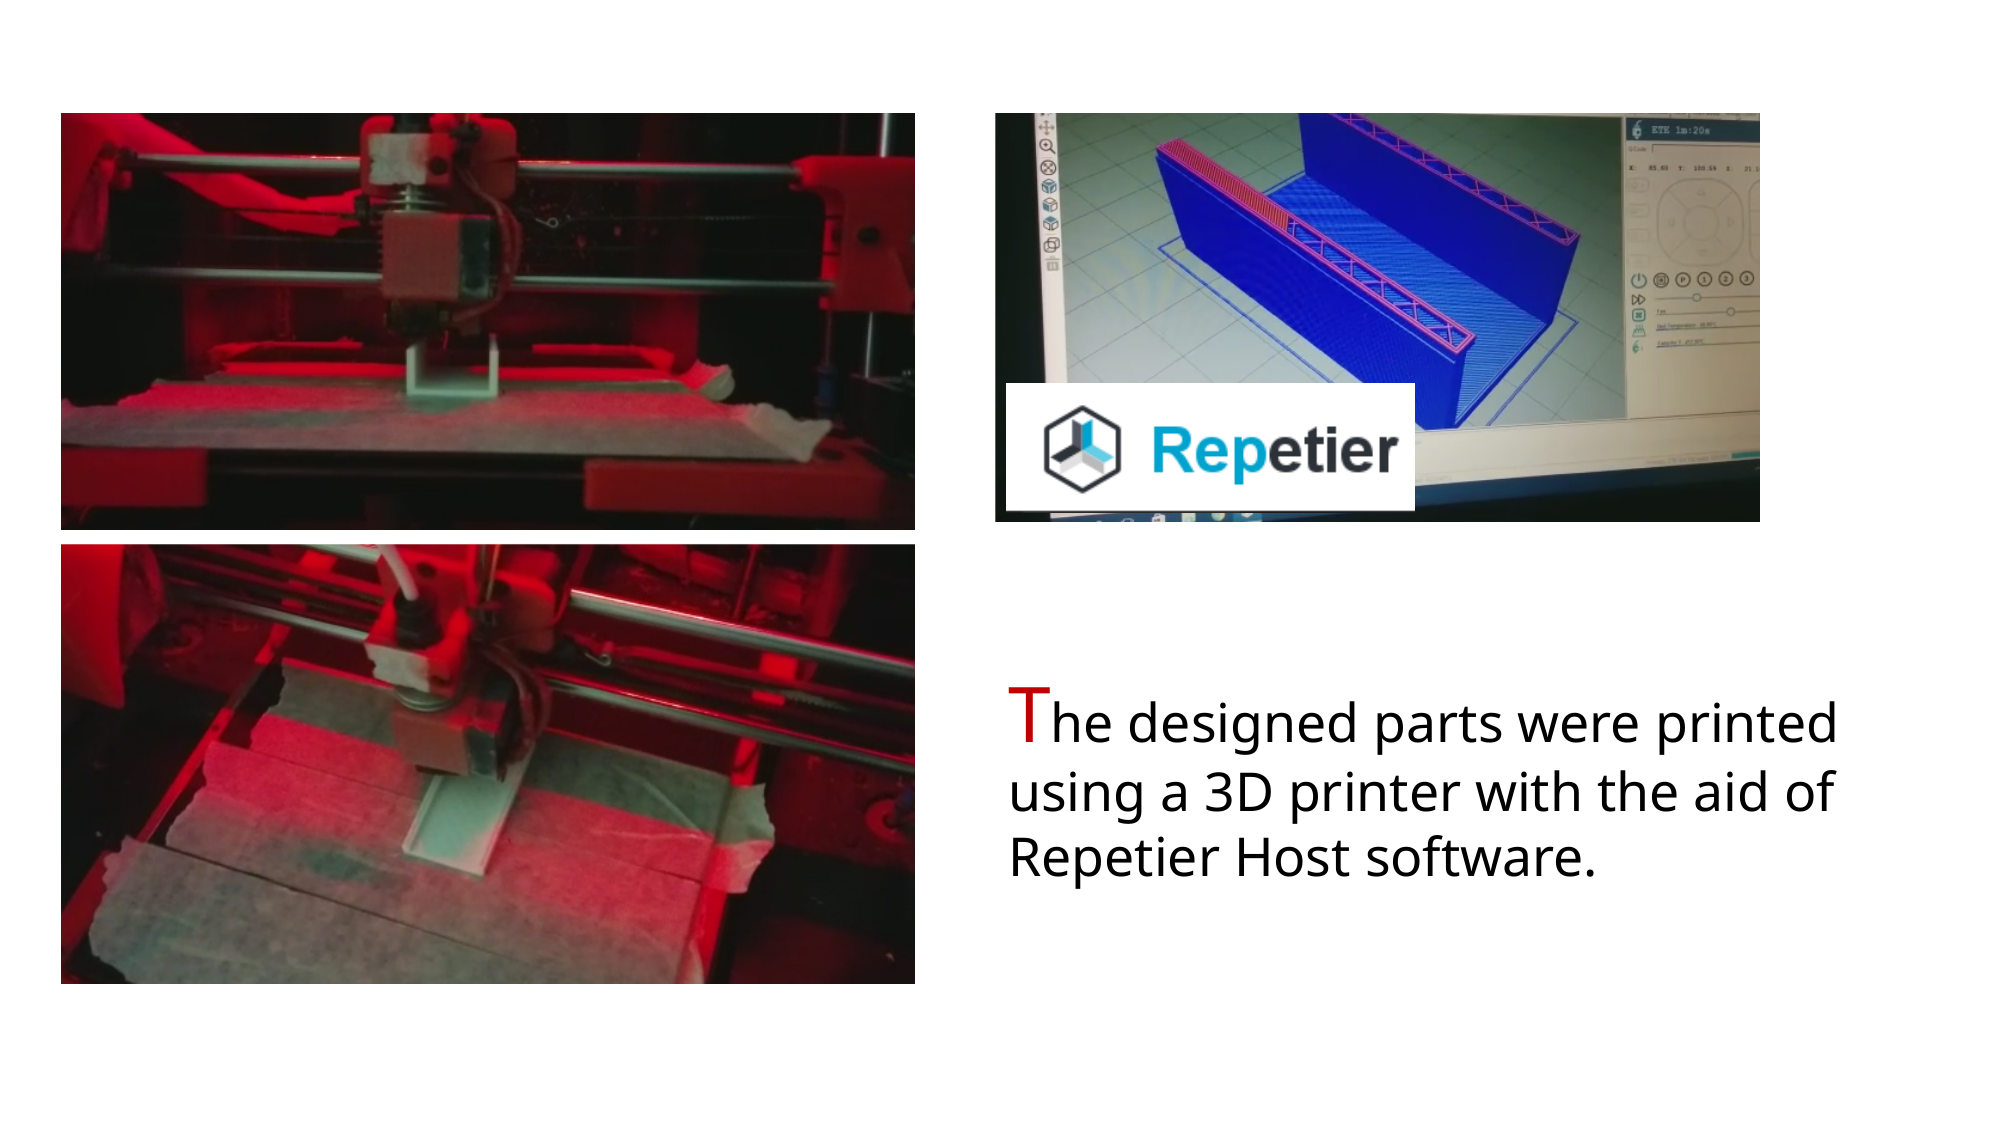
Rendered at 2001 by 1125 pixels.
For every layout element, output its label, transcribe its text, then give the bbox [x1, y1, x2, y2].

picture [992, 112, 1760, 522]
picture [61, 543, 916, 985]
picture [61, 112, 916, 531]
list The designed parts were printed using a 3D printer with the aid of Repetier Host software. [993, 658, 1861, 941]
